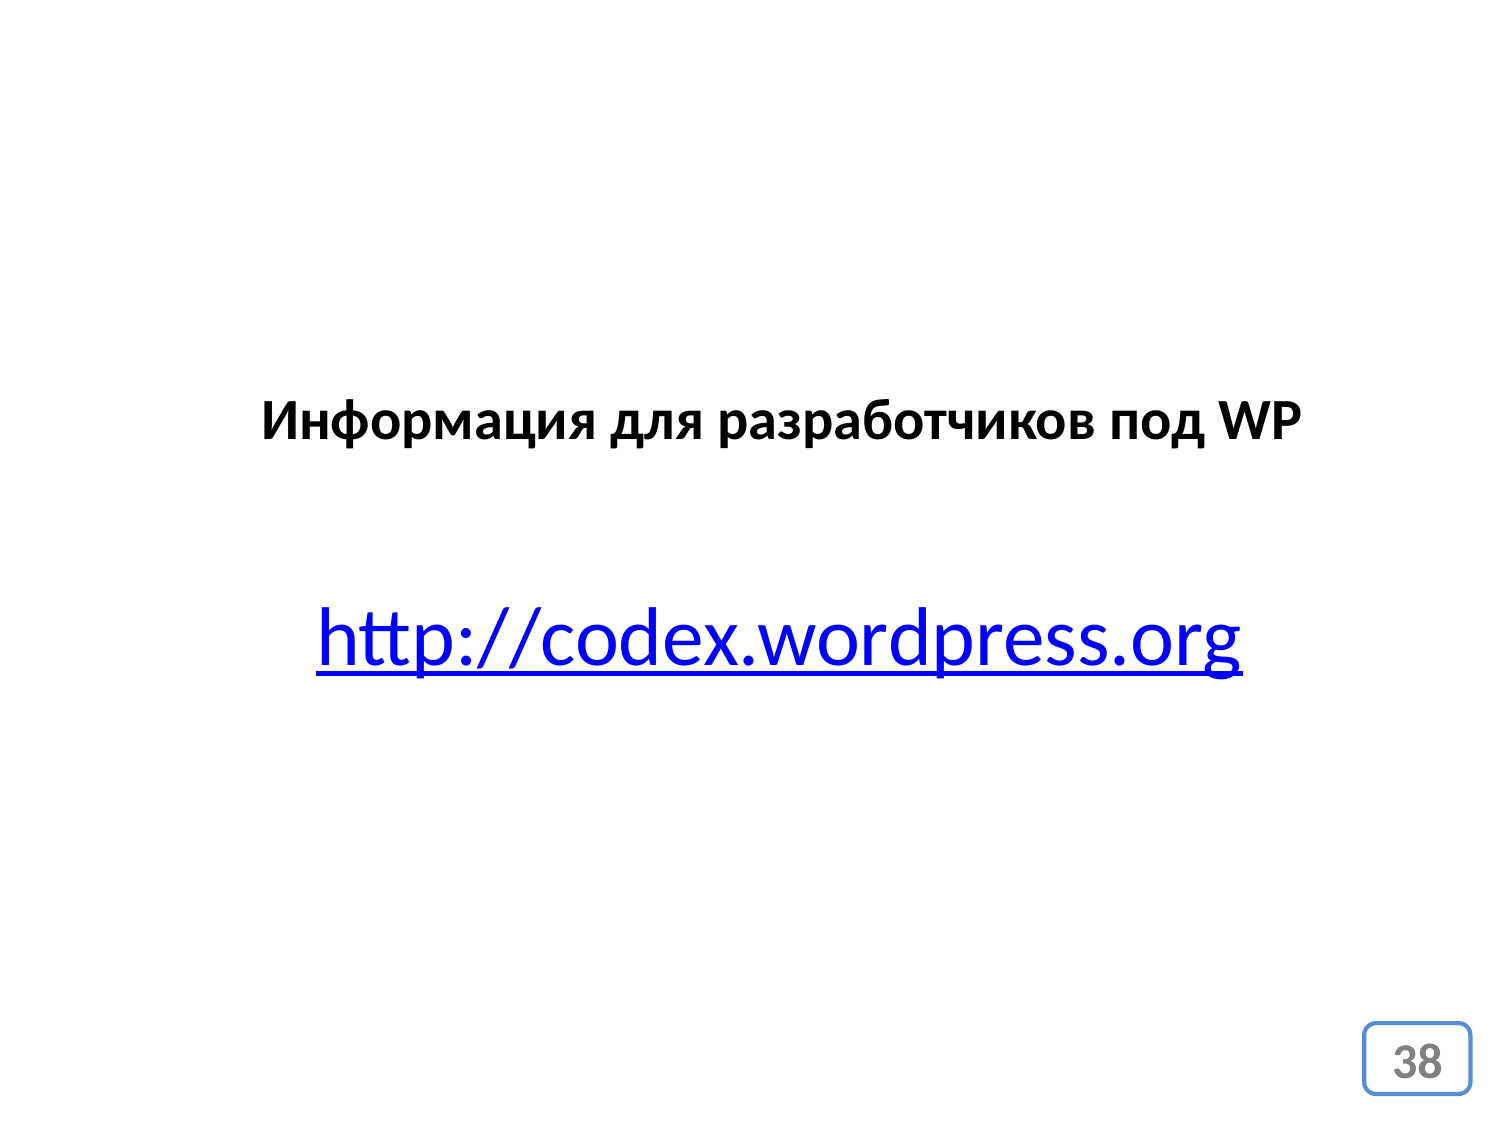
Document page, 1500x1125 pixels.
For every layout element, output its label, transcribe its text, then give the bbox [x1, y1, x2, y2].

text_box http://codex.wordpress.org [301, 574, 1258, 689]
text_box 38 [1362, 1021, 1473, 1097]
text_box Информация для разработчиков под WP [246, 373, 1318, 459]
